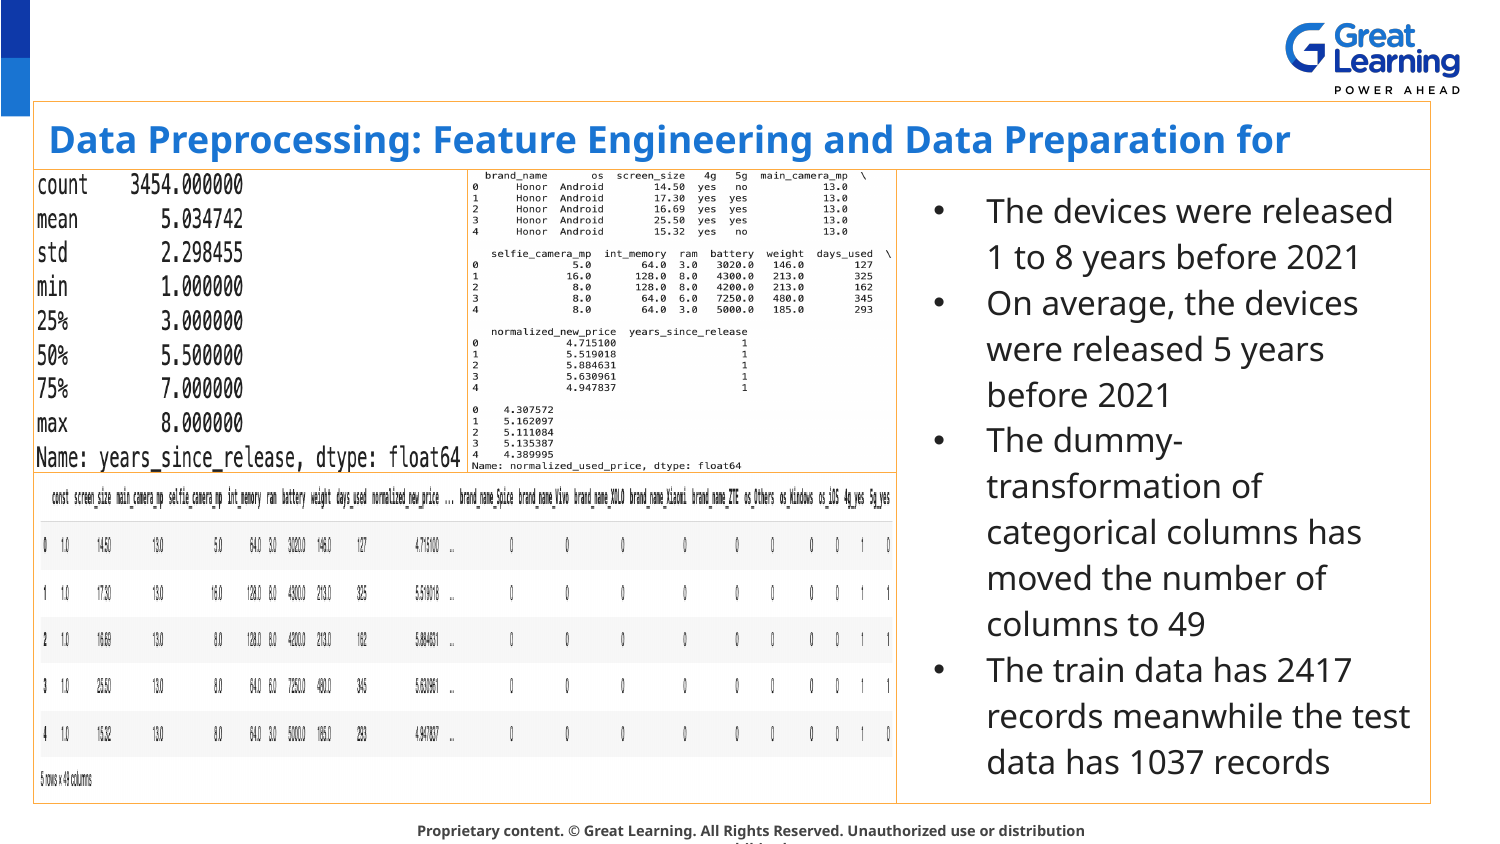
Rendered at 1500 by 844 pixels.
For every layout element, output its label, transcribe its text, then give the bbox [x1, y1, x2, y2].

picture [32, 168, 897, 804]
picture [1258, 11, 1487, 106]
title Data Preprocessing: Feature Engineering and Data Preparation for Modeling [33, 101, 1431, 169]
list The devices were released 1 to 8 years before 2021 On average, the devices were released 5 years before 2021 The dummy-transformation of categorical columns has moved the number of columns to 49 The train data has 2417 records meanwhile the test data has 1037 records [898, 169, 1431, 804]
